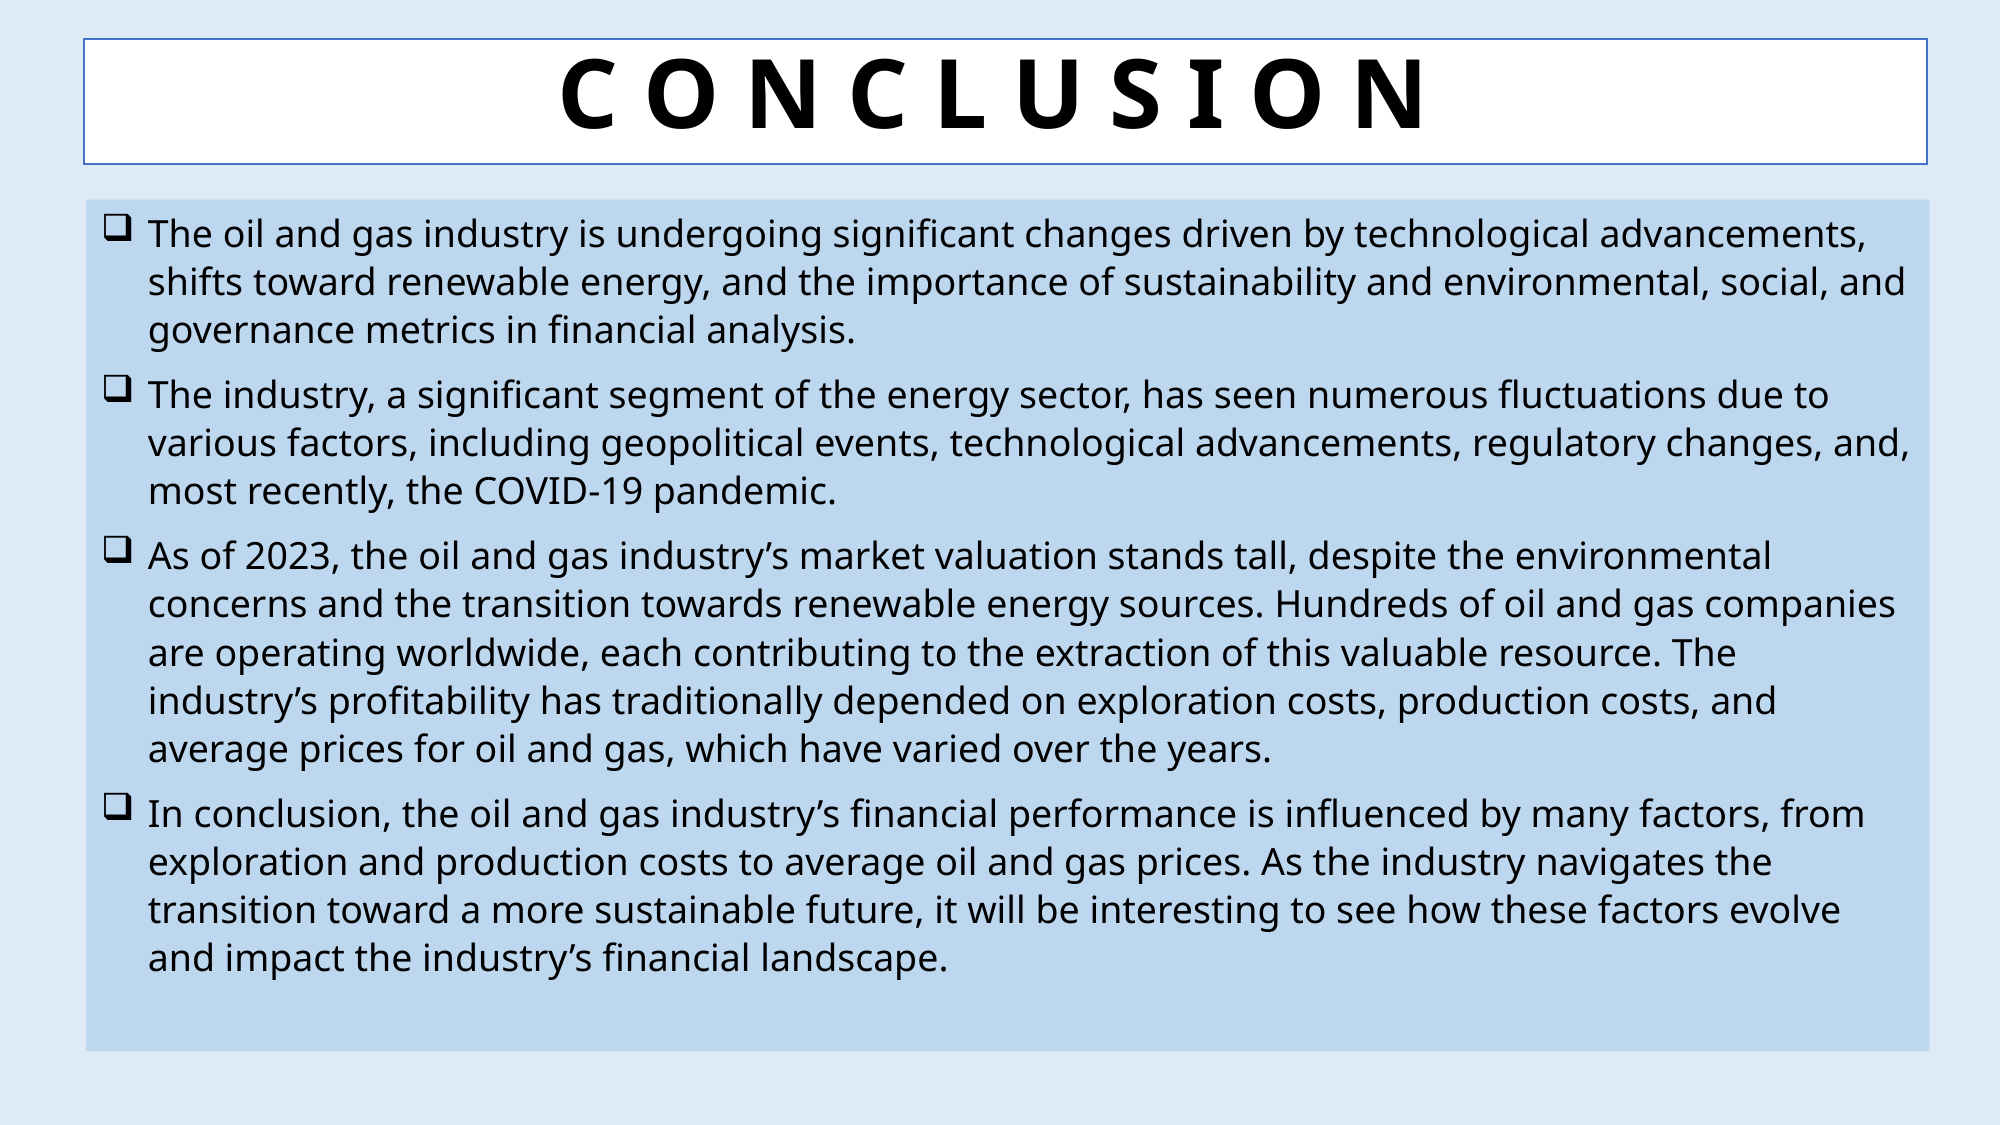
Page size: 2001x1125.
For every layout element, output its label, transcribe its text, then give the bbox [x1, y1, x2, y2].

text_box C O N C L U S I O N [83, 38, 1928, 165]
text_box The oil and gas industry is undergoing significant changes driven by technological advancements, shifts toward renewable energy, and the importance of sustainability and environmental, social, and governance metrics in financial analysis. The industry, a significant segment of the energy sector, has seen numerous fluctuations due to various factors, including geopolitical events, technological advancements, regulatory changes, and, most recently, the COVID-19 pandemic. As of 2023, the oil and gas industry’s market valuation stands tall, despite the environmental concerns and the transition towards renewable energy sources. Hundreds of oil and gas companies are operating worldwide, each contributing to the extraction of this valuable resource. The industry’s profitability has traditionally depended on exploration costs, production costs, and average prices for oil and gas, which have varied over the years. In conclusion, the oil and gas industry’s financial performance is influenced by many factors, from exploration and production costs to average oil and gas prices. As the industry navigates the transition toward a more sustainable future, it will be interesting to see how these factors evolve and impact the industry’s financial landscape. [86, 199, 1930, 1052]
